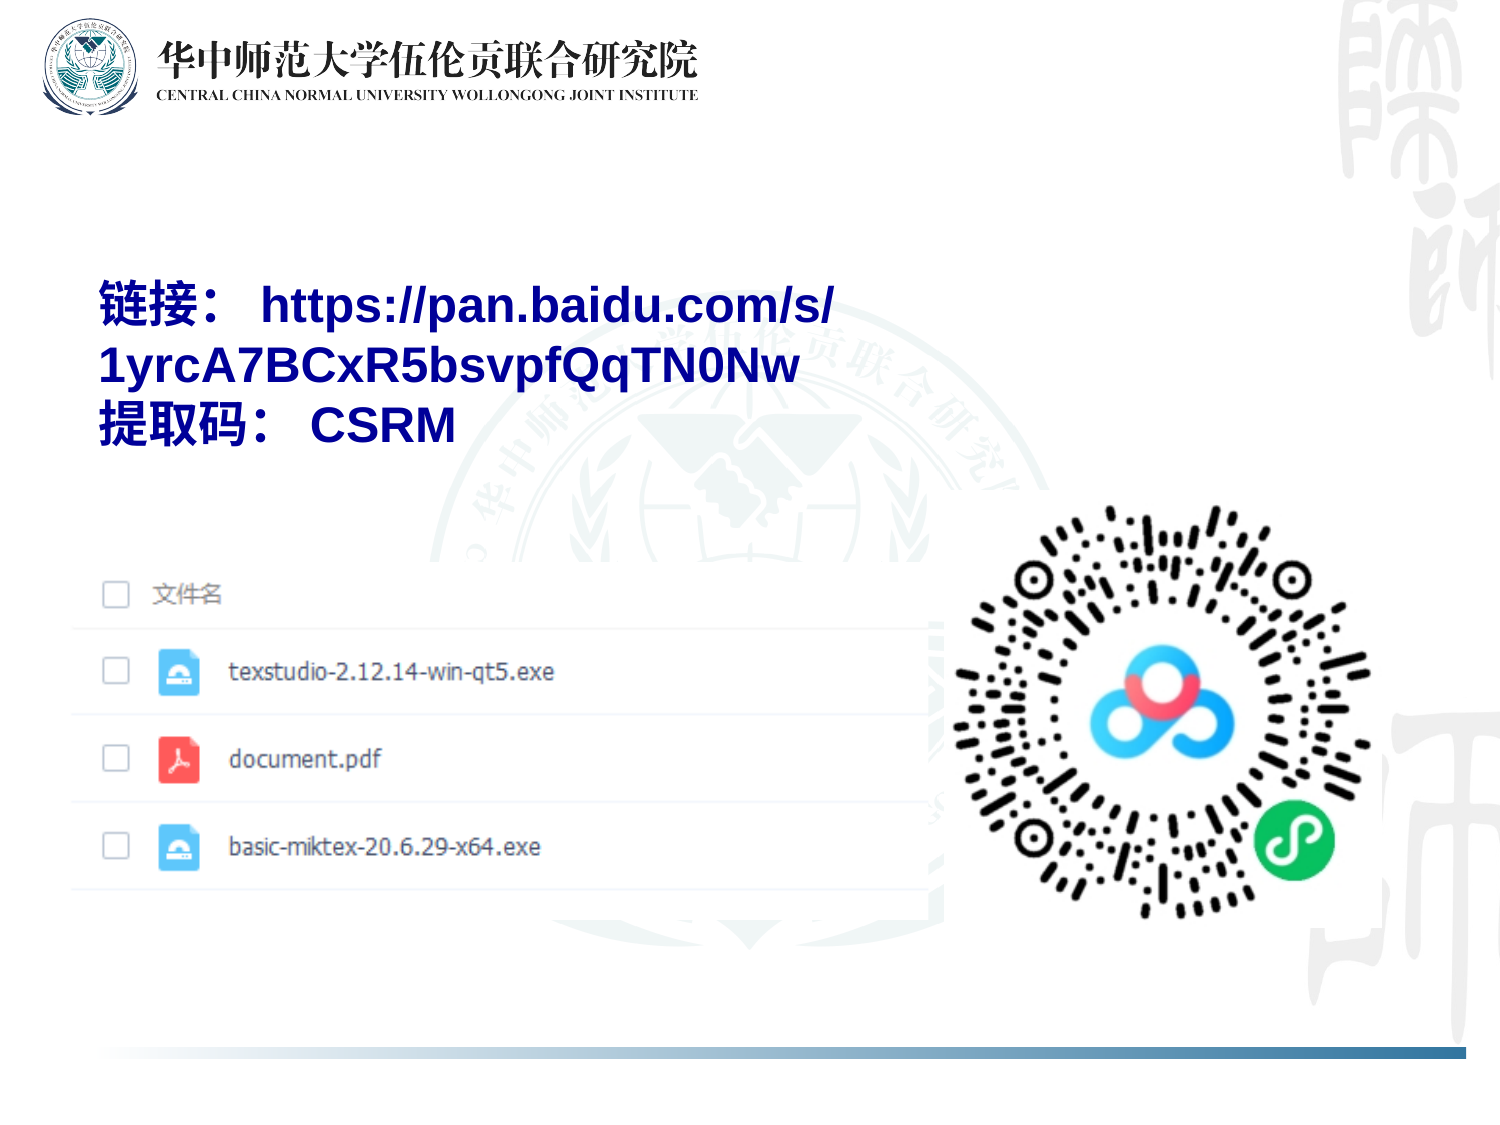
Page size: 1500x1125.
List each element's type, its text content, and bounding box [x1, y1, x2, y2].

picture [64, 562, 929, 920]
picture [42, 18, 698, 116]
picture [944, 0, 1500, 1046]
text_box 链接：https://pan.baidu.com/s/1yrcA7BCxR5bsvpfQqTN0Nw 提取码：CSRM [83, 264, 1467, 460]
